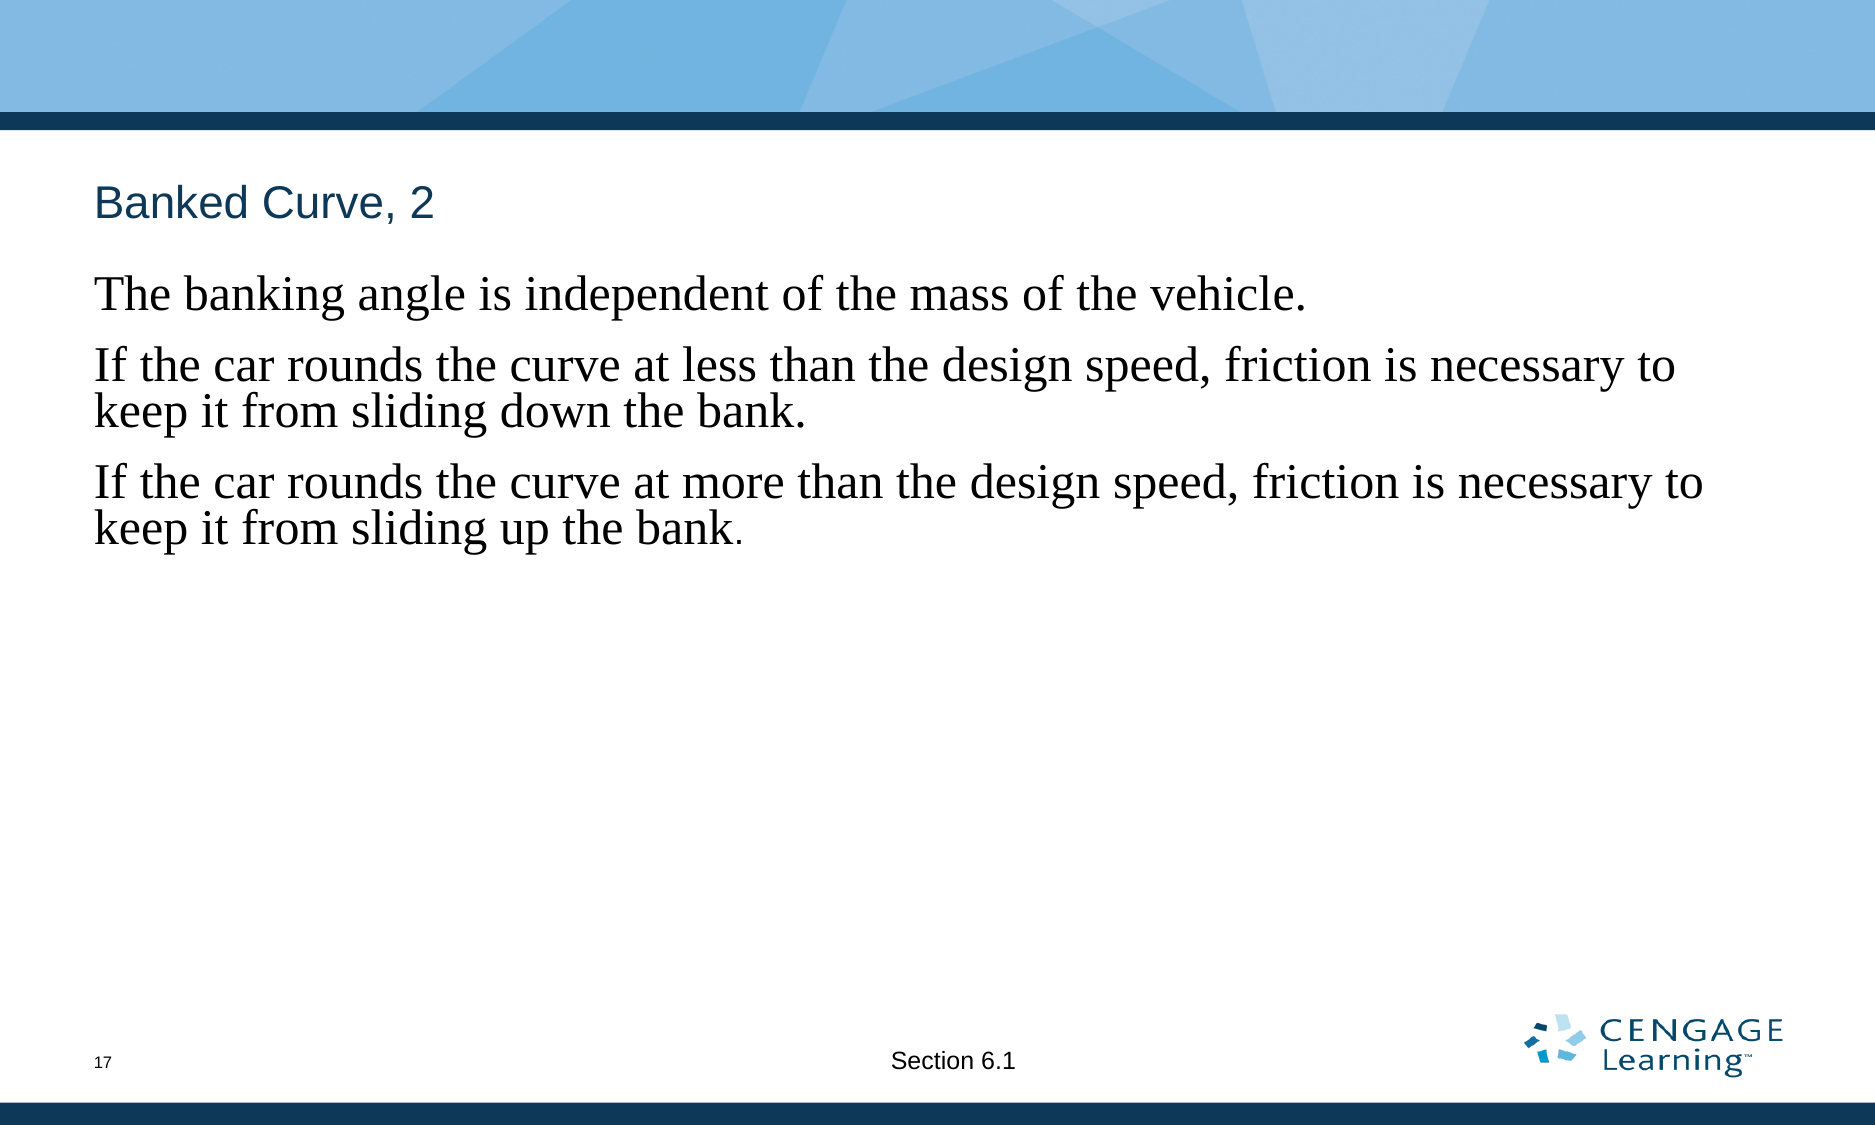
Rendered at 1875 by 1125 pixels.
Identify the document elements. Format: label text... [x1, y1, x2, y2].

list The banking angle is independent of the mass of the vehicle. If the car rounds the curve at less than the design speed, friction is necessary to keep it from sliding down the bank. If the car rounds the curve at more than the design speed, friction is necessary to keep it from sliding up the bank. [93, 275, 1782, 1004]
text_box Section 6.1 [734, 1037, 1032, 1083]
picture [0, 0, 1875, 112]
picture [1494, 990, 1812, 1101]
slide_number 17 [93, 1051, 141, 1090]
title Banked Curve, 2 [93, 149, 1782, 250]
